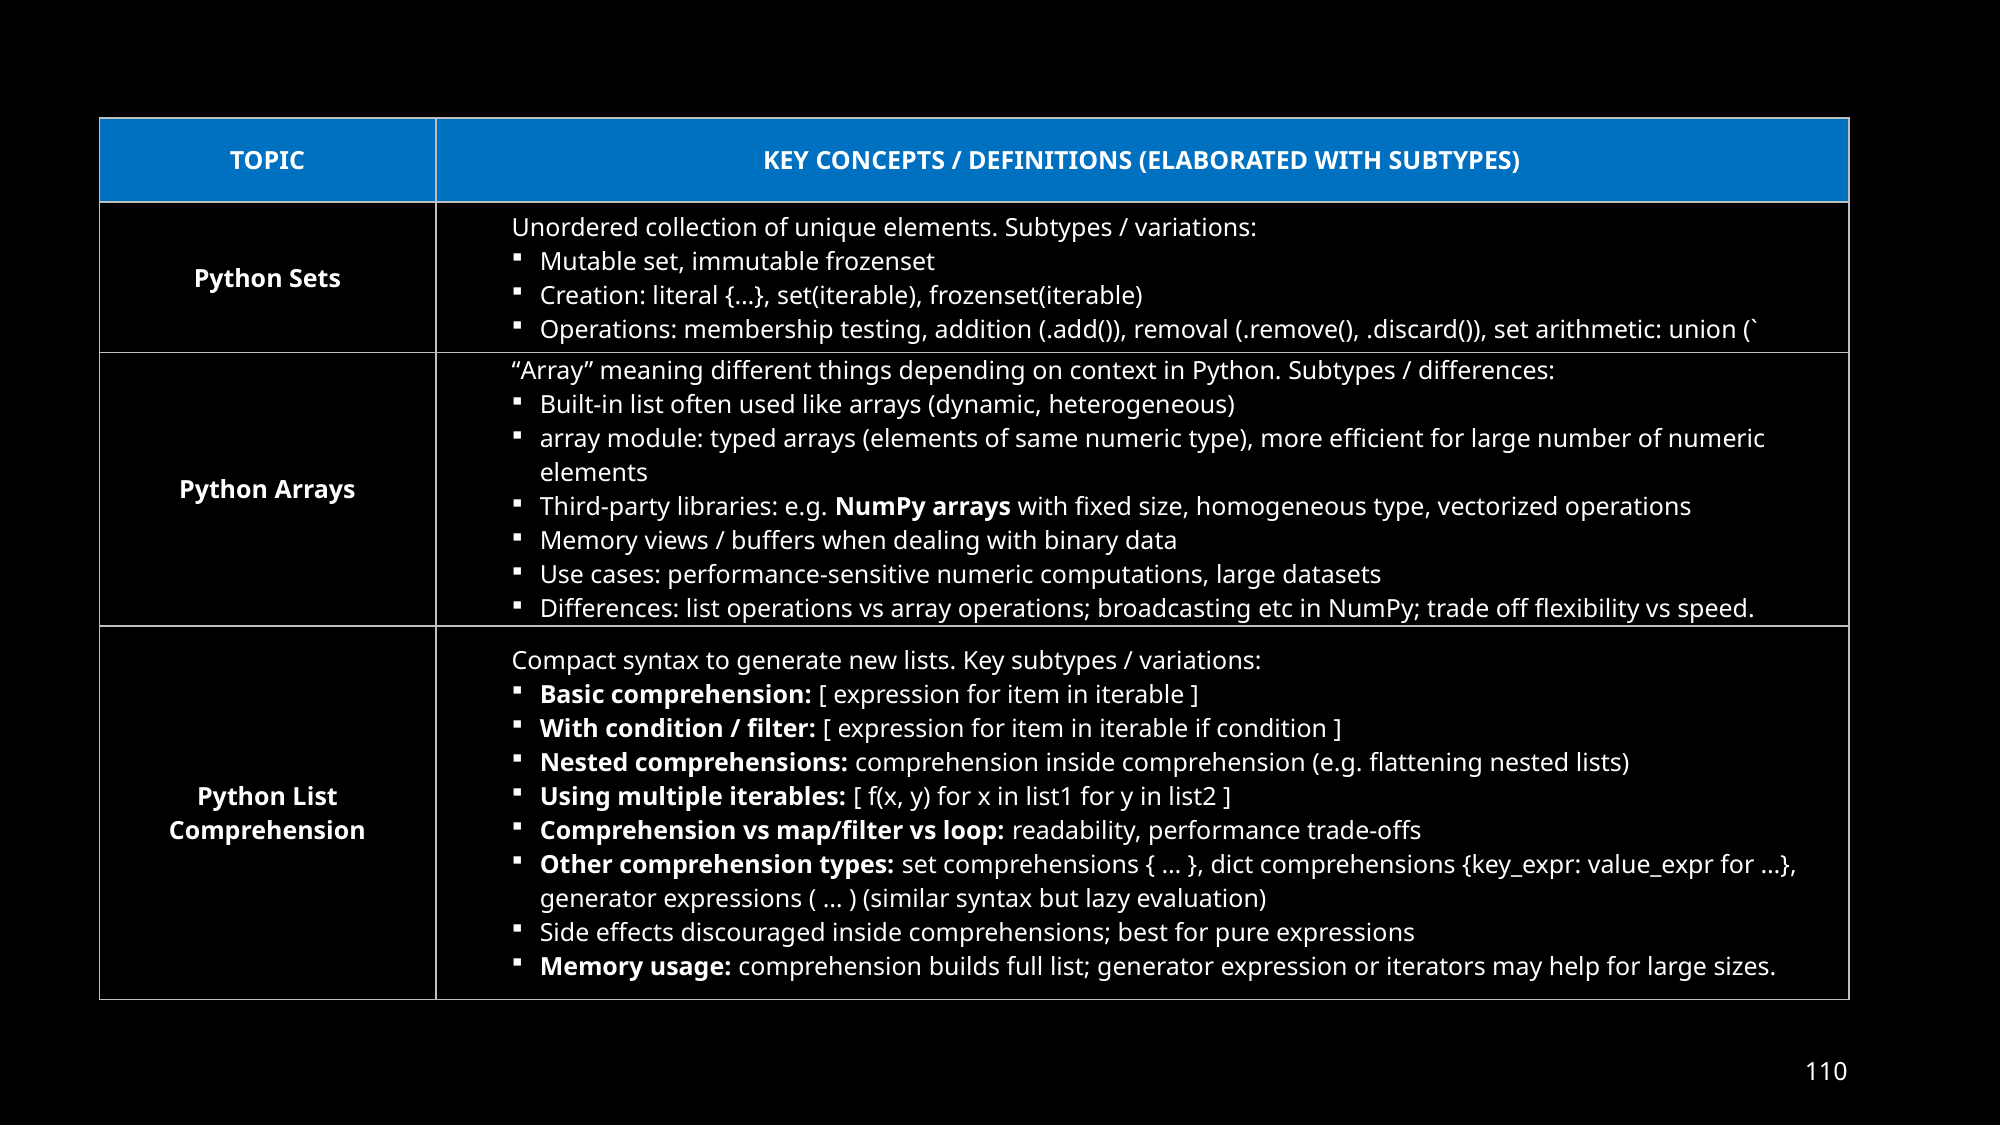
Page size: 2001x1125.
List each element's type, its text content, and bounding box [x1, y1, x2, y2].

table_cell Python Arrays [100, 353, 435, 625]
table_cell Unordered collection of unique elements. Subtypes / variations: Mutable set, immutable frozenset Creation: literal {…}, set(iterable), frozenset(iterable) Operations: membership testing, addition (.add()), removal (.remove(), .discard()), set arithmetic: union (` [437, 203, 1848, 352]
slide_number 110 [1412, 1042, 1863, 1103]
table_cell Python List Comprehension [100, 627, 435, 999]
table_header KEY CONCEPTS / DEFINITIONS (ELABORATED WITH SUBTYPES) [437, 119, 1848, 201]
table_cell “Array” meaning different things depending on context in Python. Subtypes / differences: Built-in list often used like arrays (dynamic, heterogeneous) array module: typed arrays (elements of same numeric type), more efficient for large number of numeric elements Third-party libraries: e.g. NumPy arrays with fixed size, homogeneous type, vectorized operations Memory views / buffers when dealing with binary data Use cases: performance-sensitive numeric computations, large datasets Differences: list operations vs array operations; broadcasting etc in NumPy; trade off flexibility vs speed. [437, 353, 1848, 625]
table_header TOPIC [100, 119, 435, 201]
table_cell Compact syntax to generate new lists. Key subtypes / variations: Basic comprehension: [ expression for item in iterable ] With condition / filter: [ expression for item in iterable if condition ] Nested comprehensions: comprehension inside comprehension (e.g. flattening nested lists) Using multiple iterables: [ f(x, y) for x in list1 for y in list2 ] Comprehension vs map/filter vs loop: readability, performance trade-offs Other comprehension types: set comprehensions { … }, dict comprehensions {key_expr: value_expr for …}, generator expressions ( … ) (similar syntax but lazy evaluation) Side effects discouraged inside comprehensions; best for pure expressions Memory usage: comprehension builds full list; generator expression or iterators may help for large sizes. [437, 627, 1848, 999]
table_cell Python Sets [100, 203, 435, 352]
